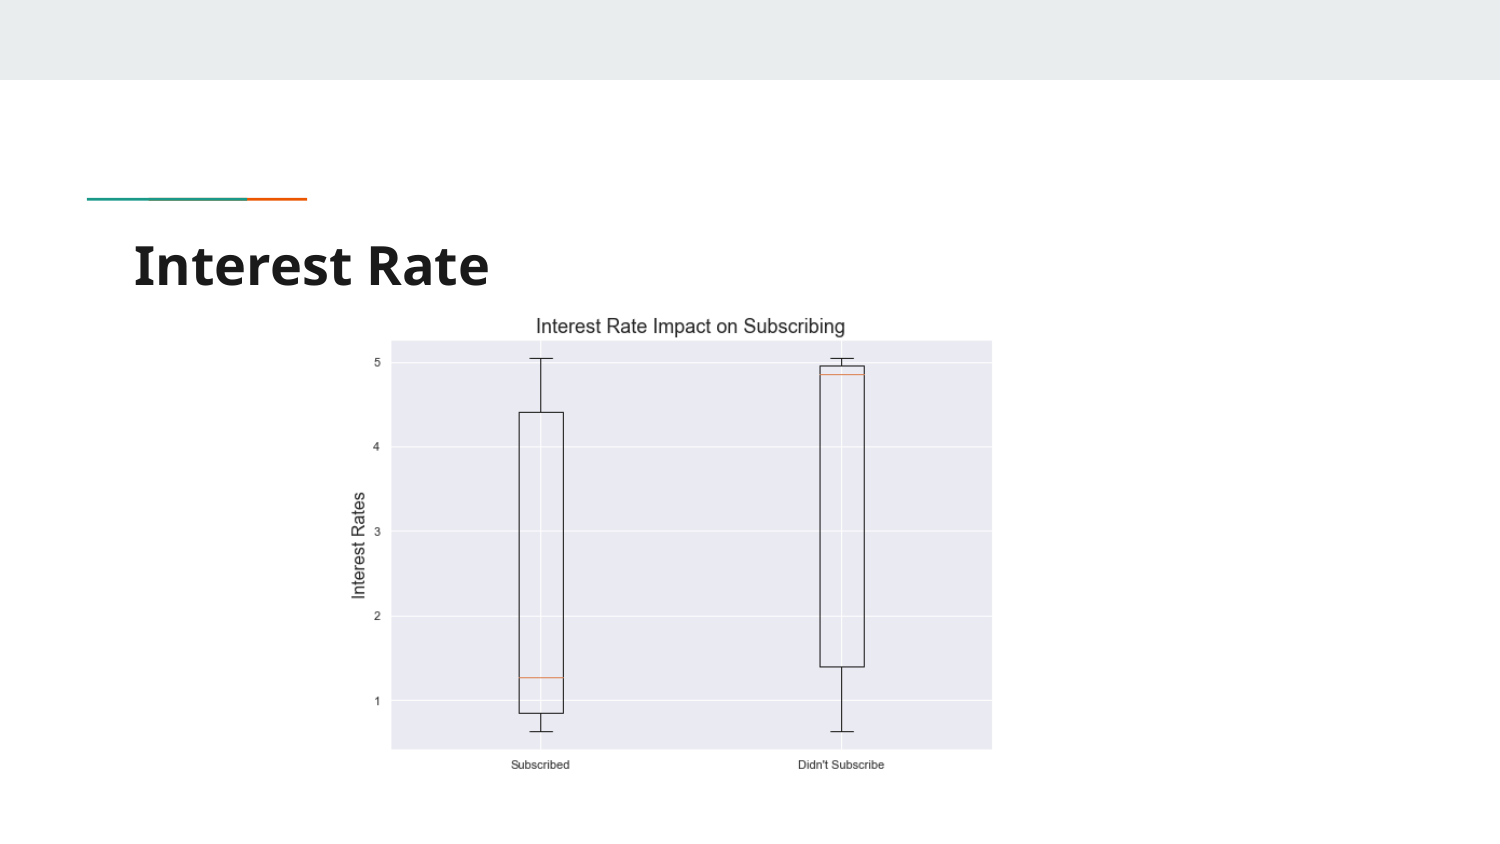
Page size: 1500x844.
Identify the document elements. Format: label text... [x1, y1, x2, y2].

title Interest Rate [119, 216, 1381, 305]
picture [317, 303, 1033, 784]
